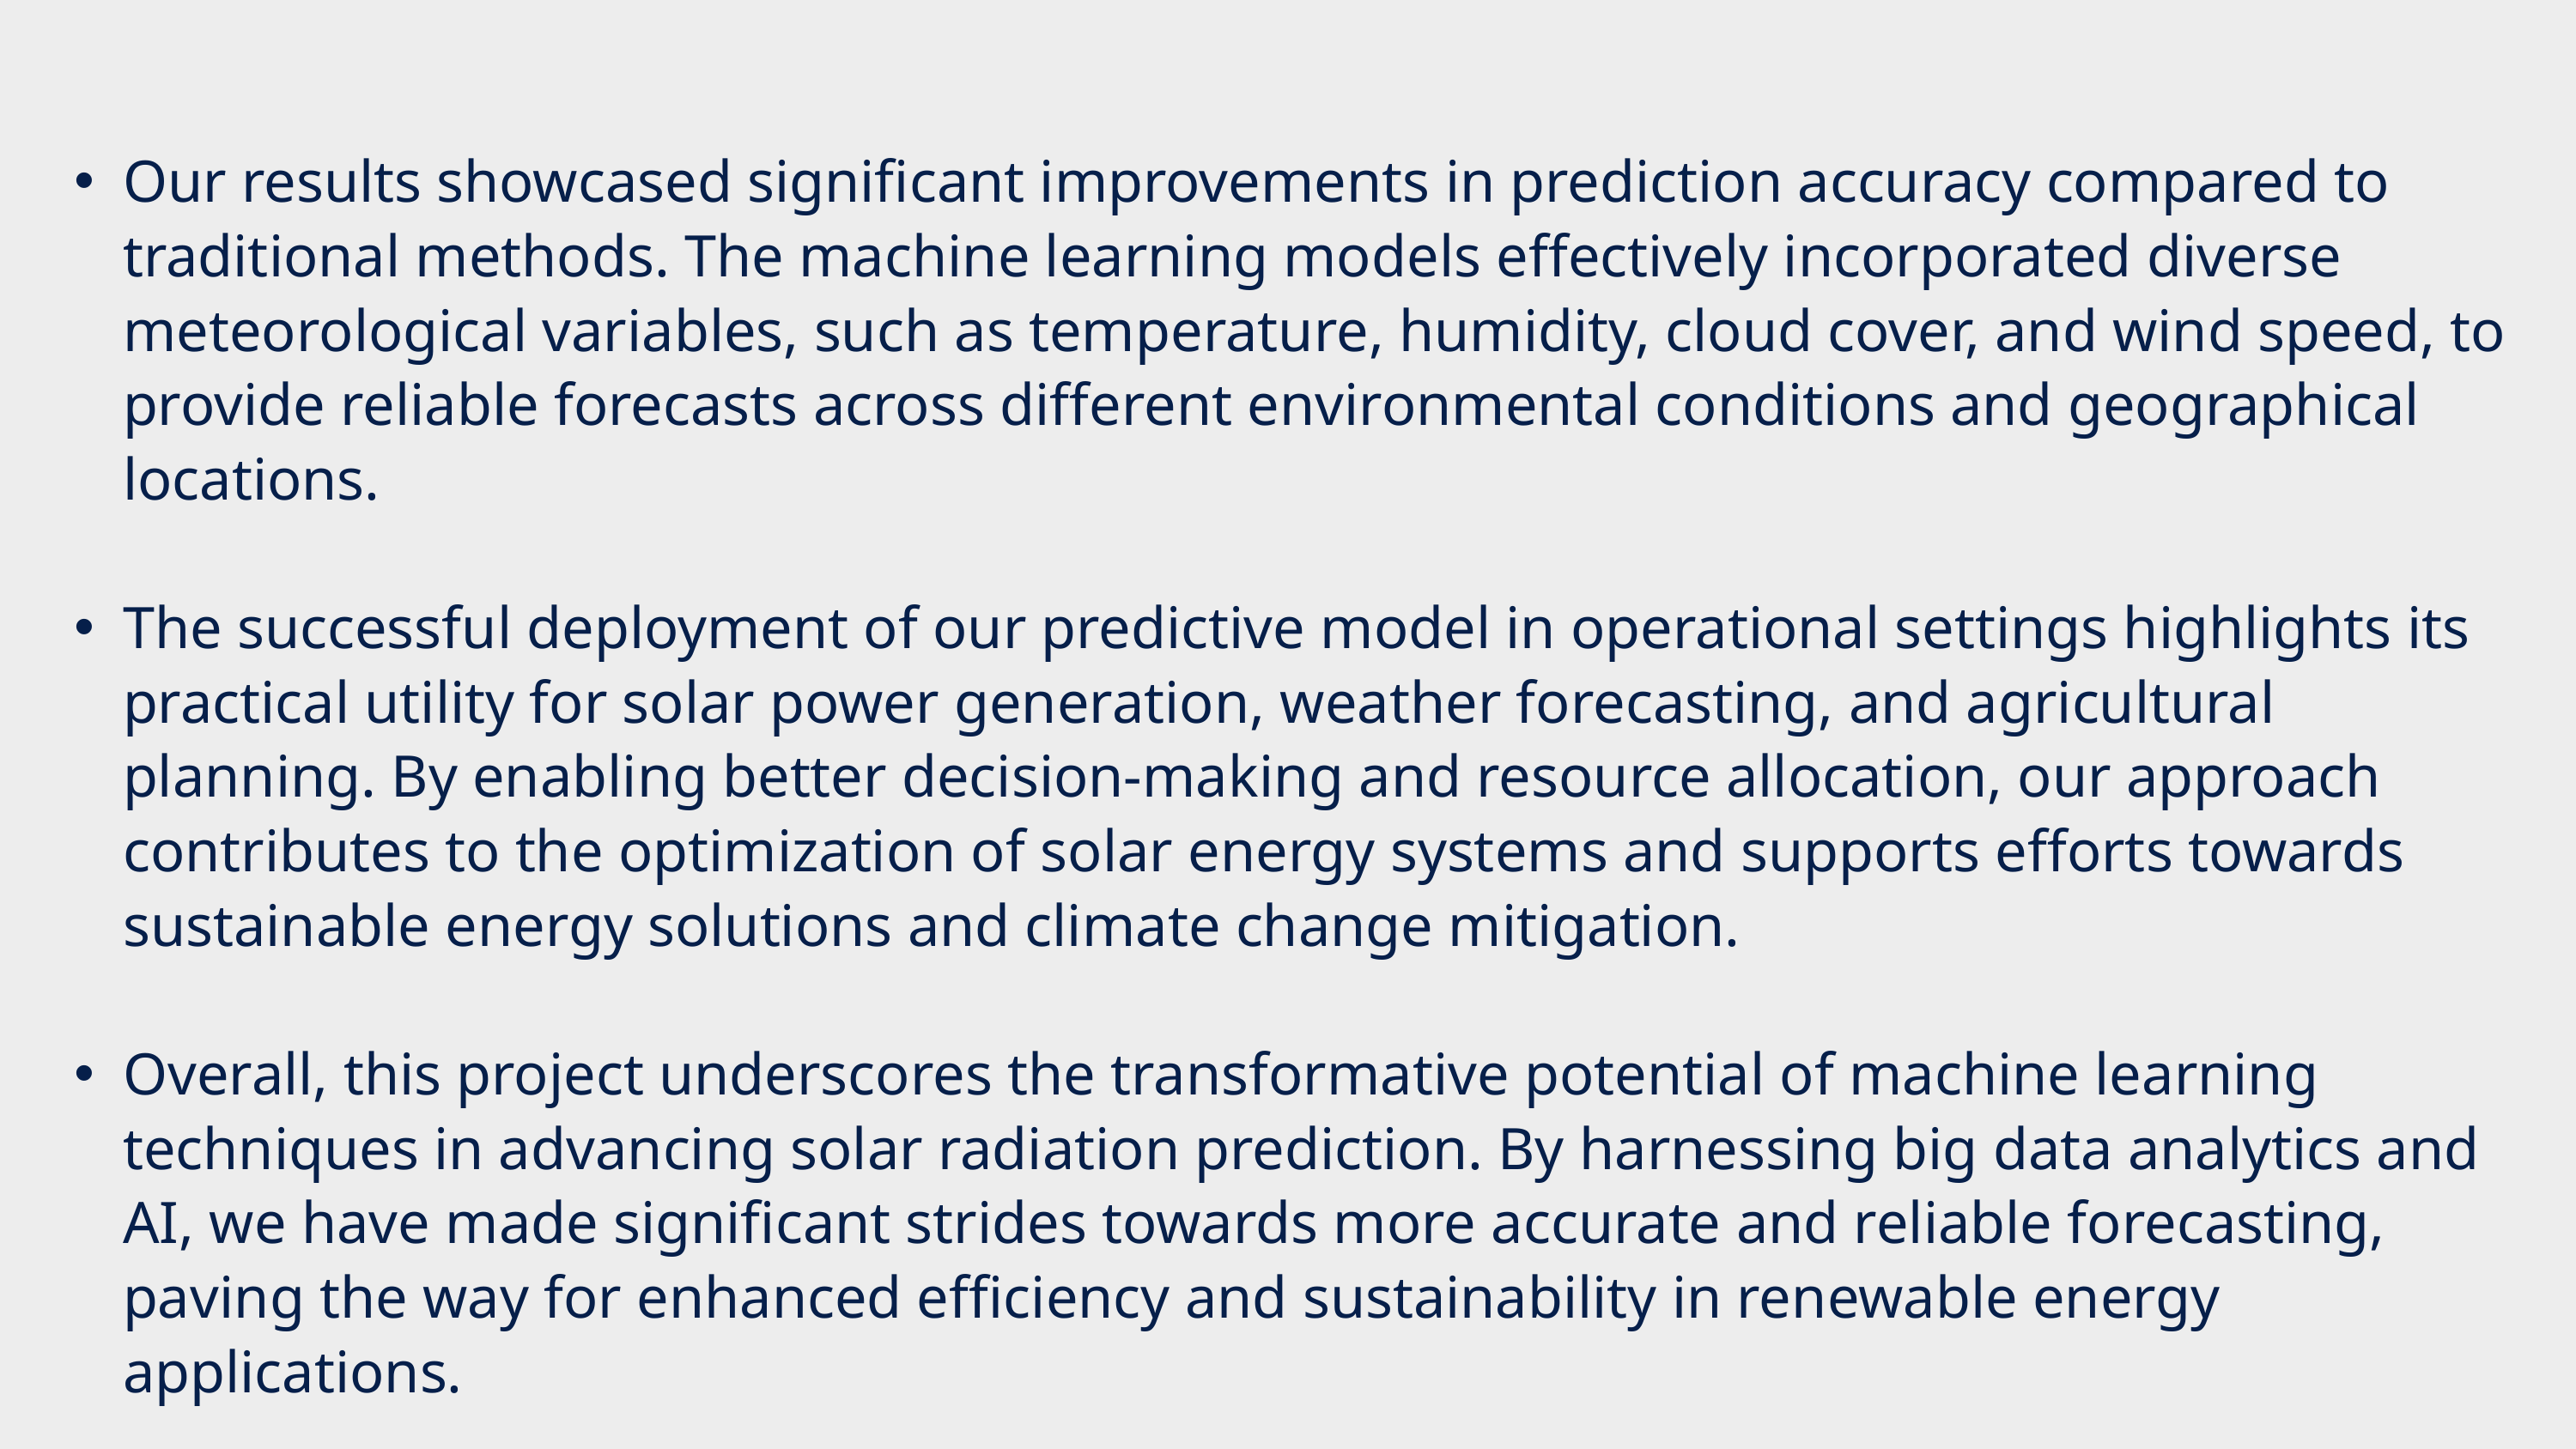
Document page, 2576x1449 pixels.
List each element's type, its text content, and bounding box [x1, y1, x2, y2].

text_box Our results showcased significant improvements in prediction accuracy compared to traditional methods. The machine learning models effectively incorporated diverse meteorological variables, such as temperature, humidity, cloud cover, and wind speed, to provide reliable forecasts across different environmental conditions and geographical locations. The successful deployment of our predictive model in operational settings highlights its practical utility for solar power generation, weather forecasting, and agricultural planning. By enabling better decision-making and resource allocation, our approach contributes to the optimization of solar energy systems and supports efforts towards sustainable energy solutions and climate change mitigation. Overall, this project underscores the transformative potential of machine learning techniques in advancing solar radiation prediction. By harnessing big data analytics and AI, we have made significant strides towards more accurate and reliable forecasting, paving the way for enhanced efficiency and sustainability in renewable energy applications. [25, 139, 2512, 1404]
